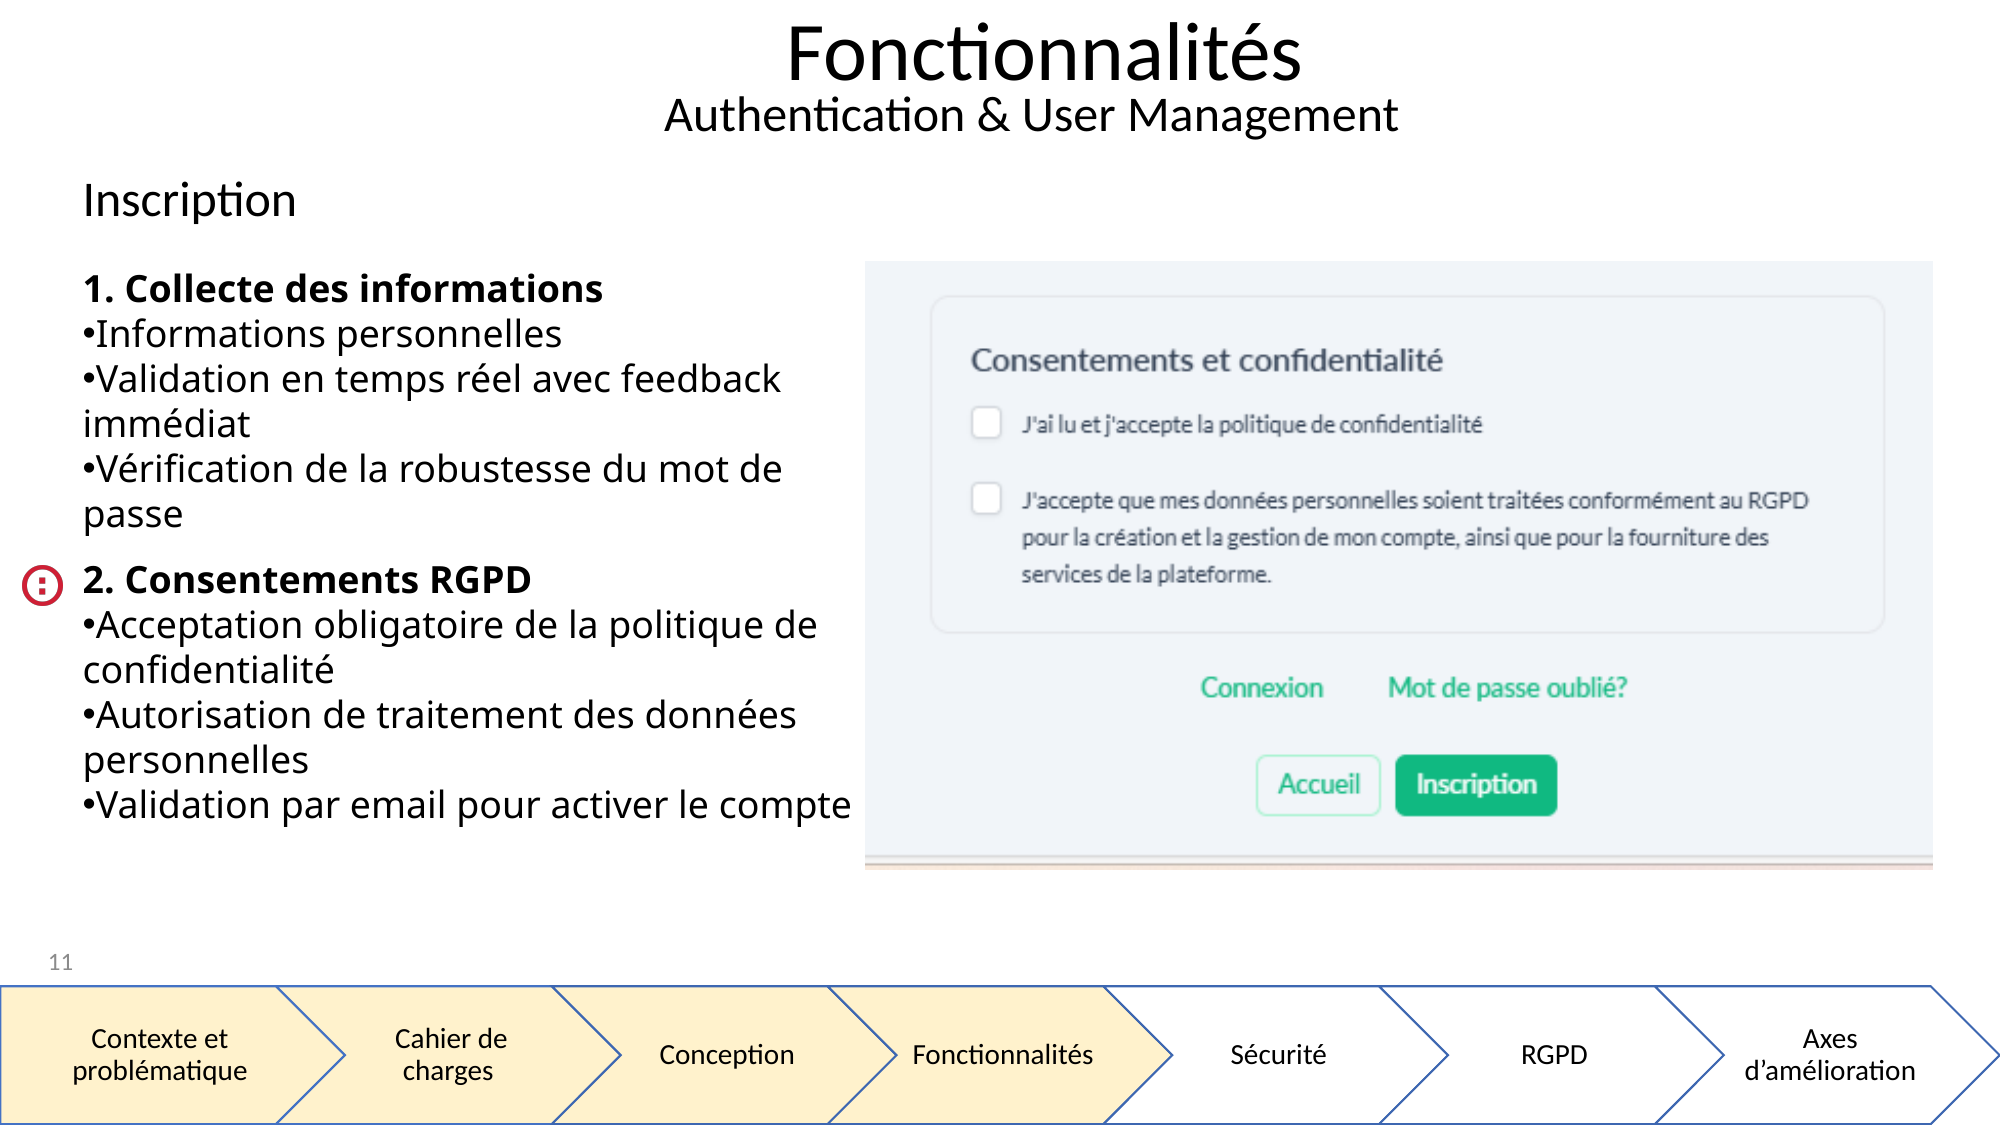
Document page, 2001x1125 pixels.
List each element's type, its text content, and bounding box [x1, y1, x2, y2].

text_box 1. Collecte des informations Informations personnelles Validation en temps réel avec feedback immédiat Vérification de la robustesse du mot de passe [67, 257, 893, 549]
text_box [0, 795, 2000, 1125]
picture [22, 565, 63, 606]
picture [865, 261, 1933, 870]
subtitle Fonctionnalités [771, 1, 1699, 146]
text_box Authentication & User Management [649, 73, 1523, 149]
text_box Inscription [67, 159, 941, 234]
text_box 2. Consentements RGPD Acceptation obligatoire de la politique de confidentialité Autorisation de traitement des données personnelles Validation par email pour activer le compte [67, 549, 865, 795]
